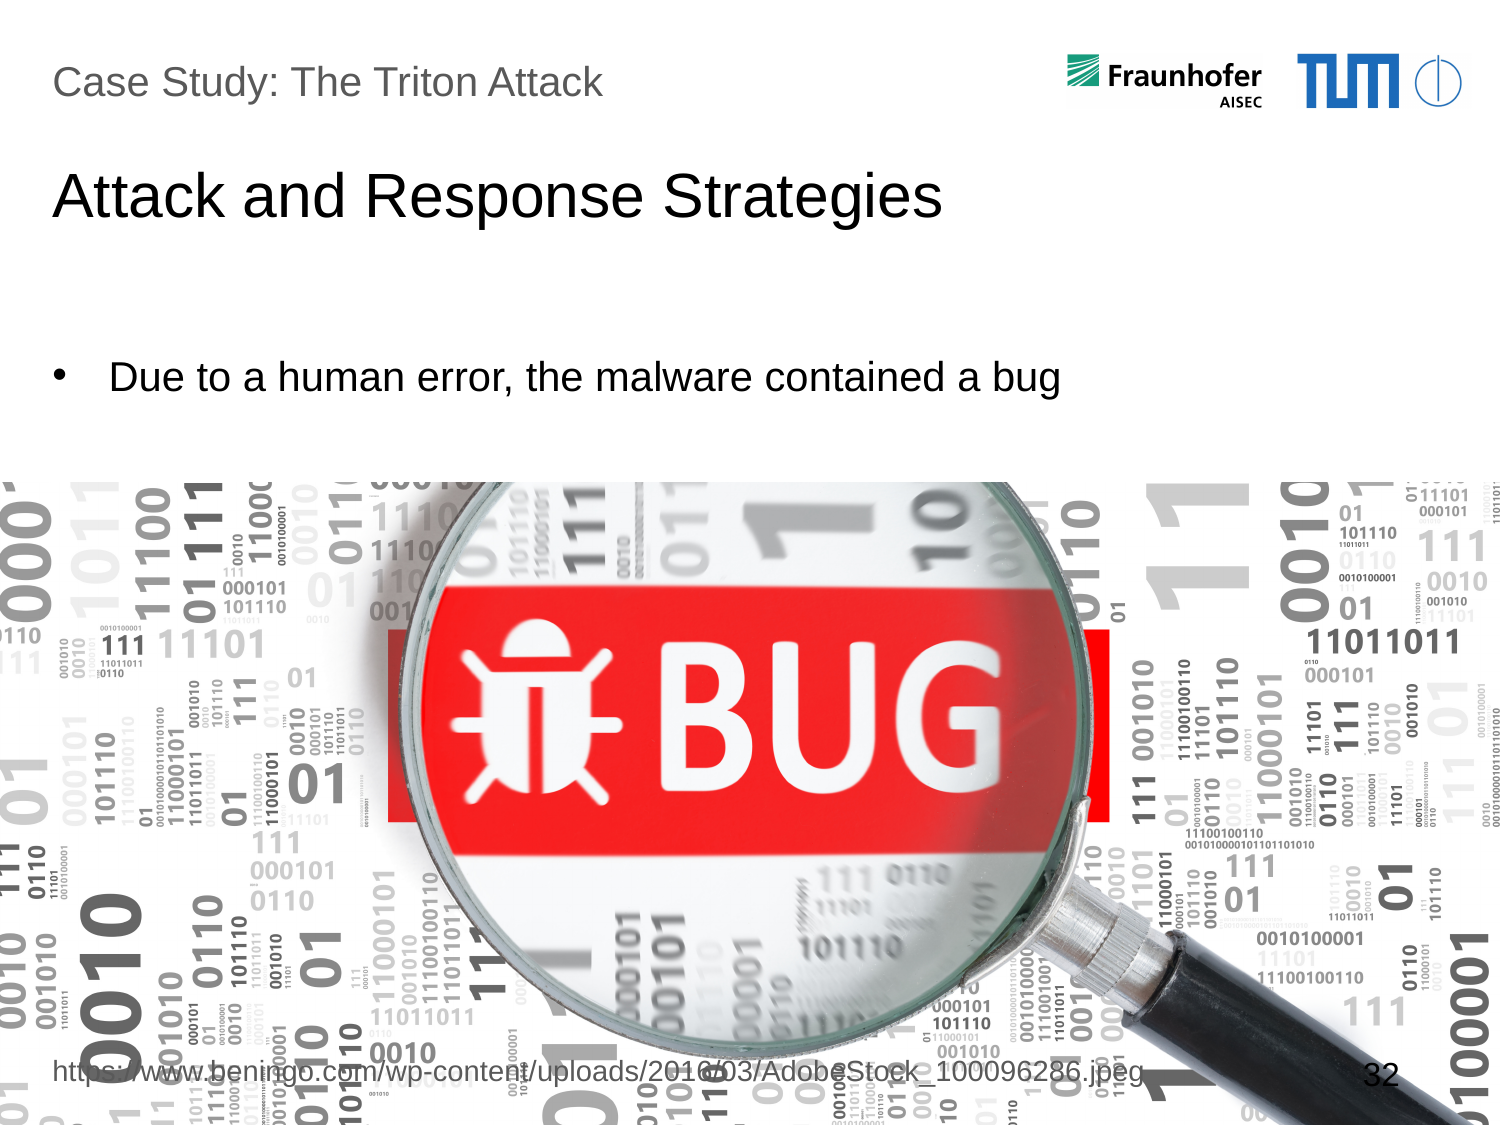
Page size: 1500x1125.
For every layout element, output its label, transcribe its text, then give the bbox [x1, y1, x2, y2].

picture [0, 481, 1500, 1125]
picture [1296, 53, 1472, 109]
title Attack and Response Strategies [52, 162, 1449, 231]
picture [1066, 53, 1263, 109]
list Due to a human error, the malware contained a bug [52, 324, 1449, 480]
text_box Case Study: The Triton Attack [52, 37, 951, 105]
